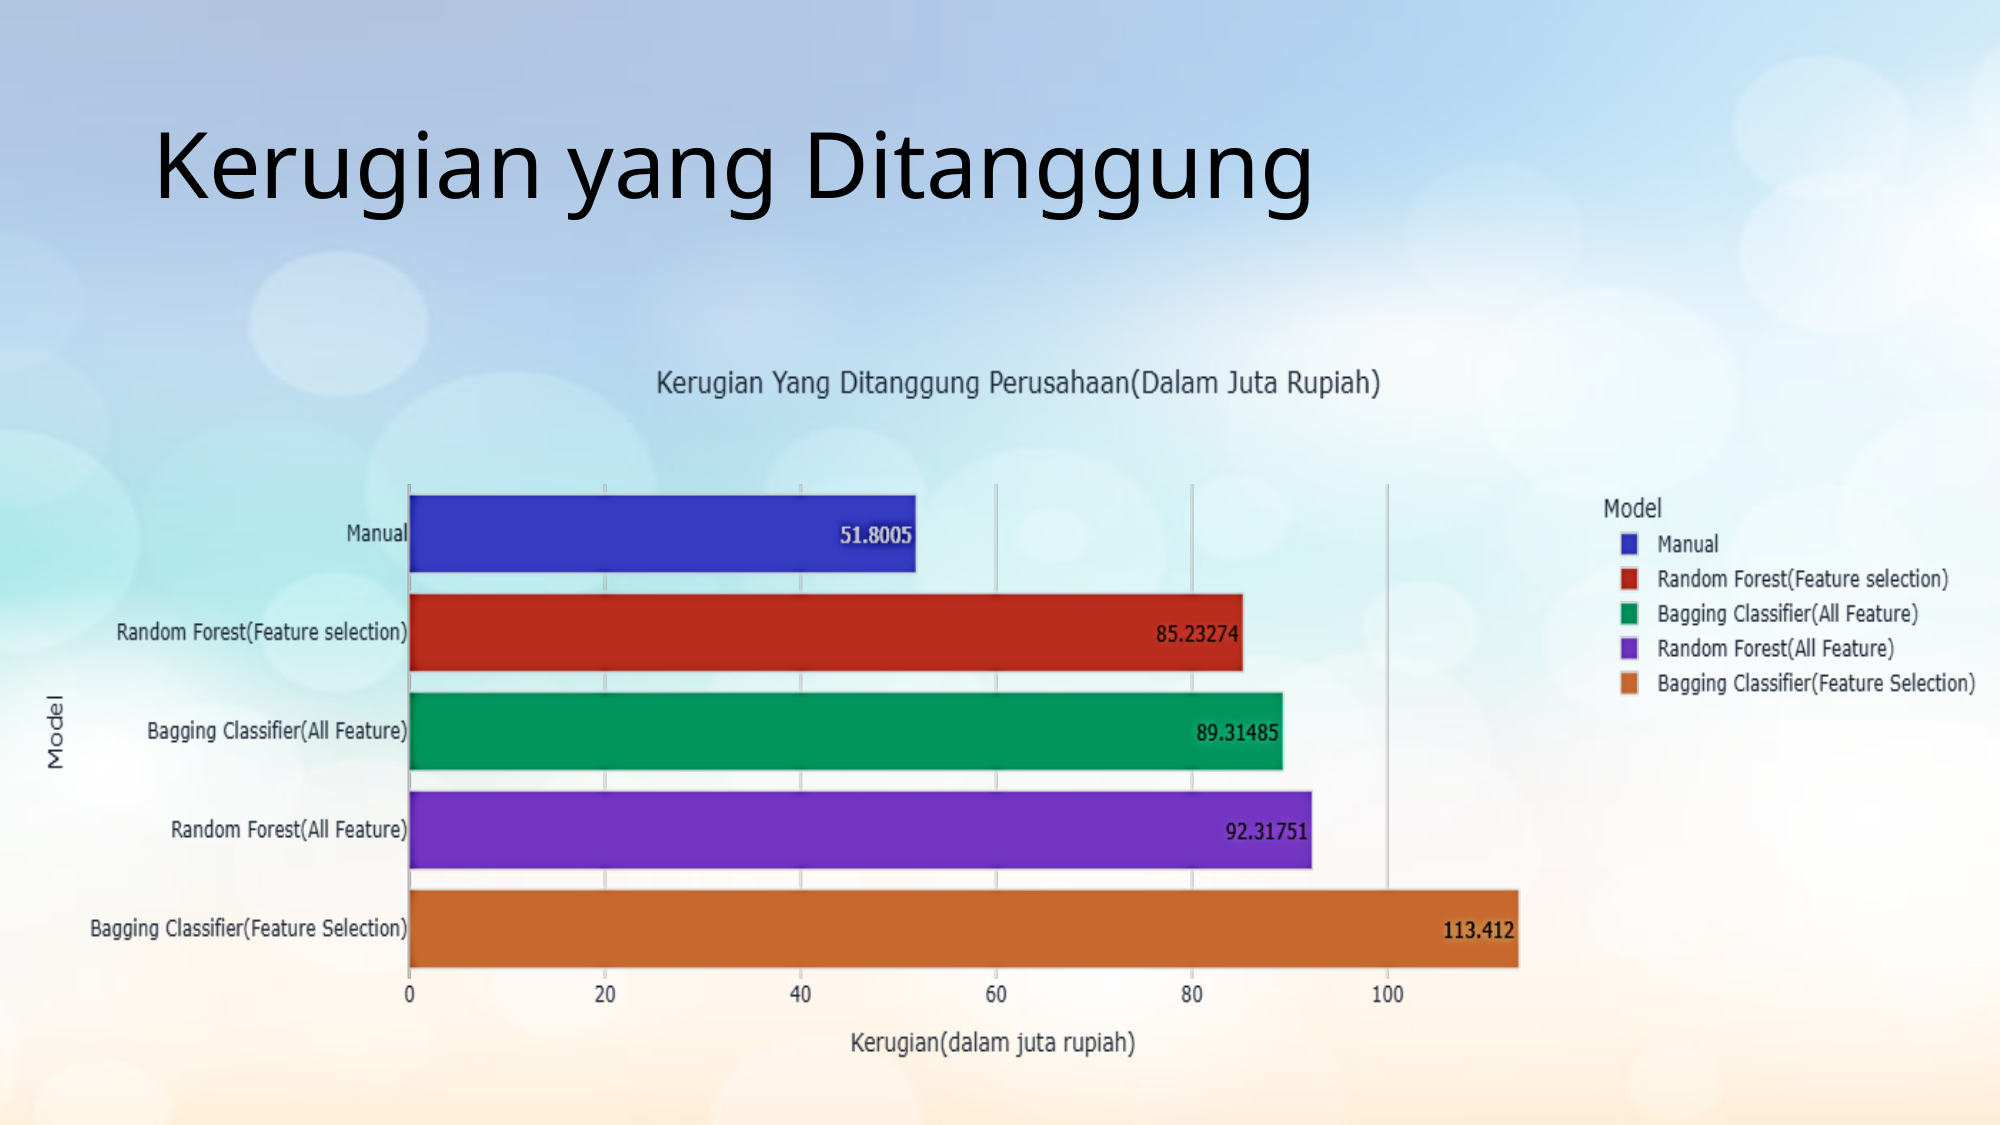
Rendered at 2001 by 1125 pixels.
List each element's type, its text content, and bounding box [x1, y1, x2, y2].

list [36, 301, 2000, 1125]
title Kerugian yang Ditanggung [137, 59, 1863, 278]
